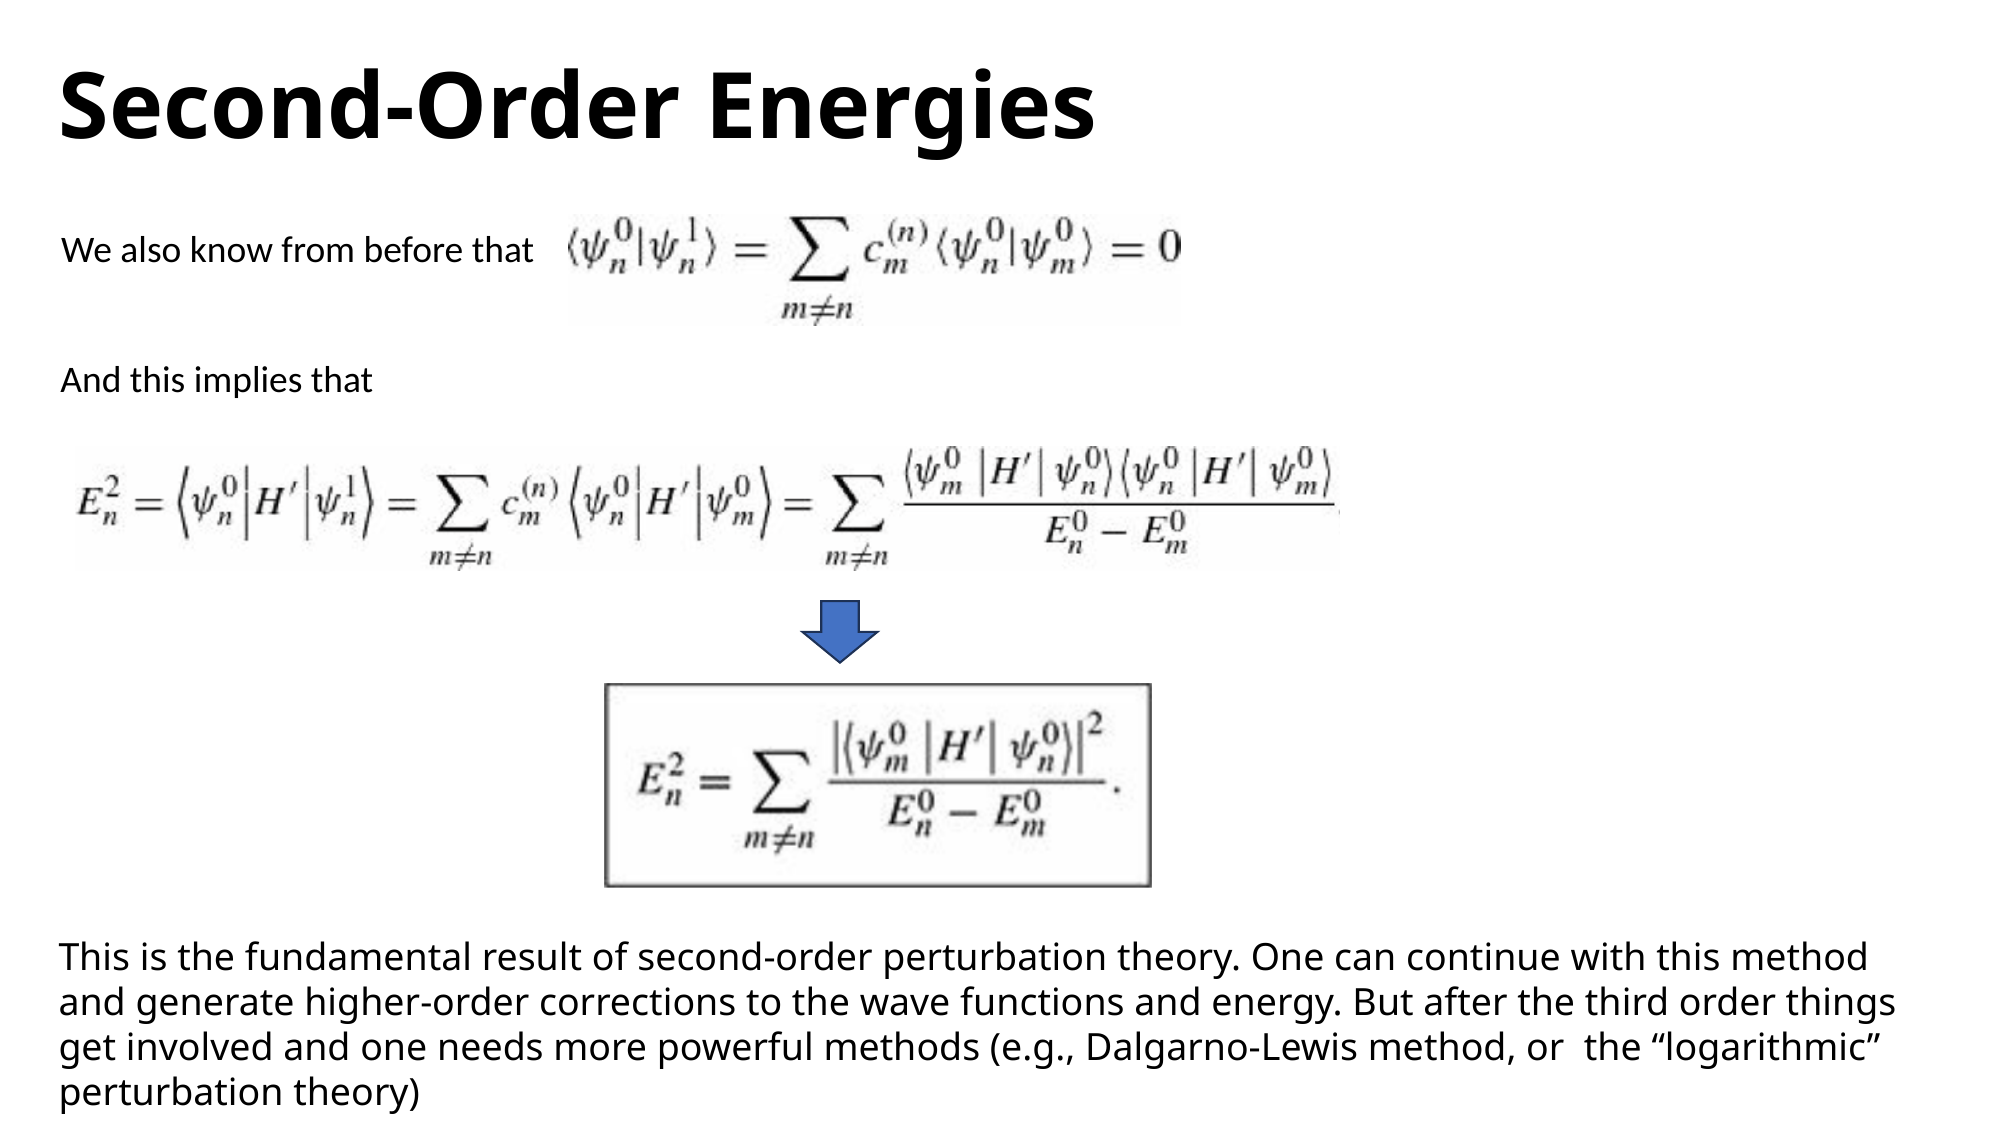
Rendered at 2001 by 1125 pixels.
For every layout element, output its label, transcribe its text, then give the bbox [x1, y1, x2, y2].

picture [64, 433, 1340, 572]
text_box And this implies that [45, 347, 389, 408]
text_box Second-Order Energies [43, 0, 1769, 218]
picture [552, 199, 1203, 329]
text_box [799, 600, 881, 664]
text_box We also know from before that [46, 217, 550, 278]
text_box This is the fundamental result of second-order perturbation theory. One can continue with this method and generate higher-order corrections to the wave functions and energy. But after the third order things get involved and one needs more powerful methods (e.g., Dalgarno-Lewis method, or the “logarithmic” perturbation theory) [43, 925, 1944, 1121]
picture [600, 679, 1155, 896]
